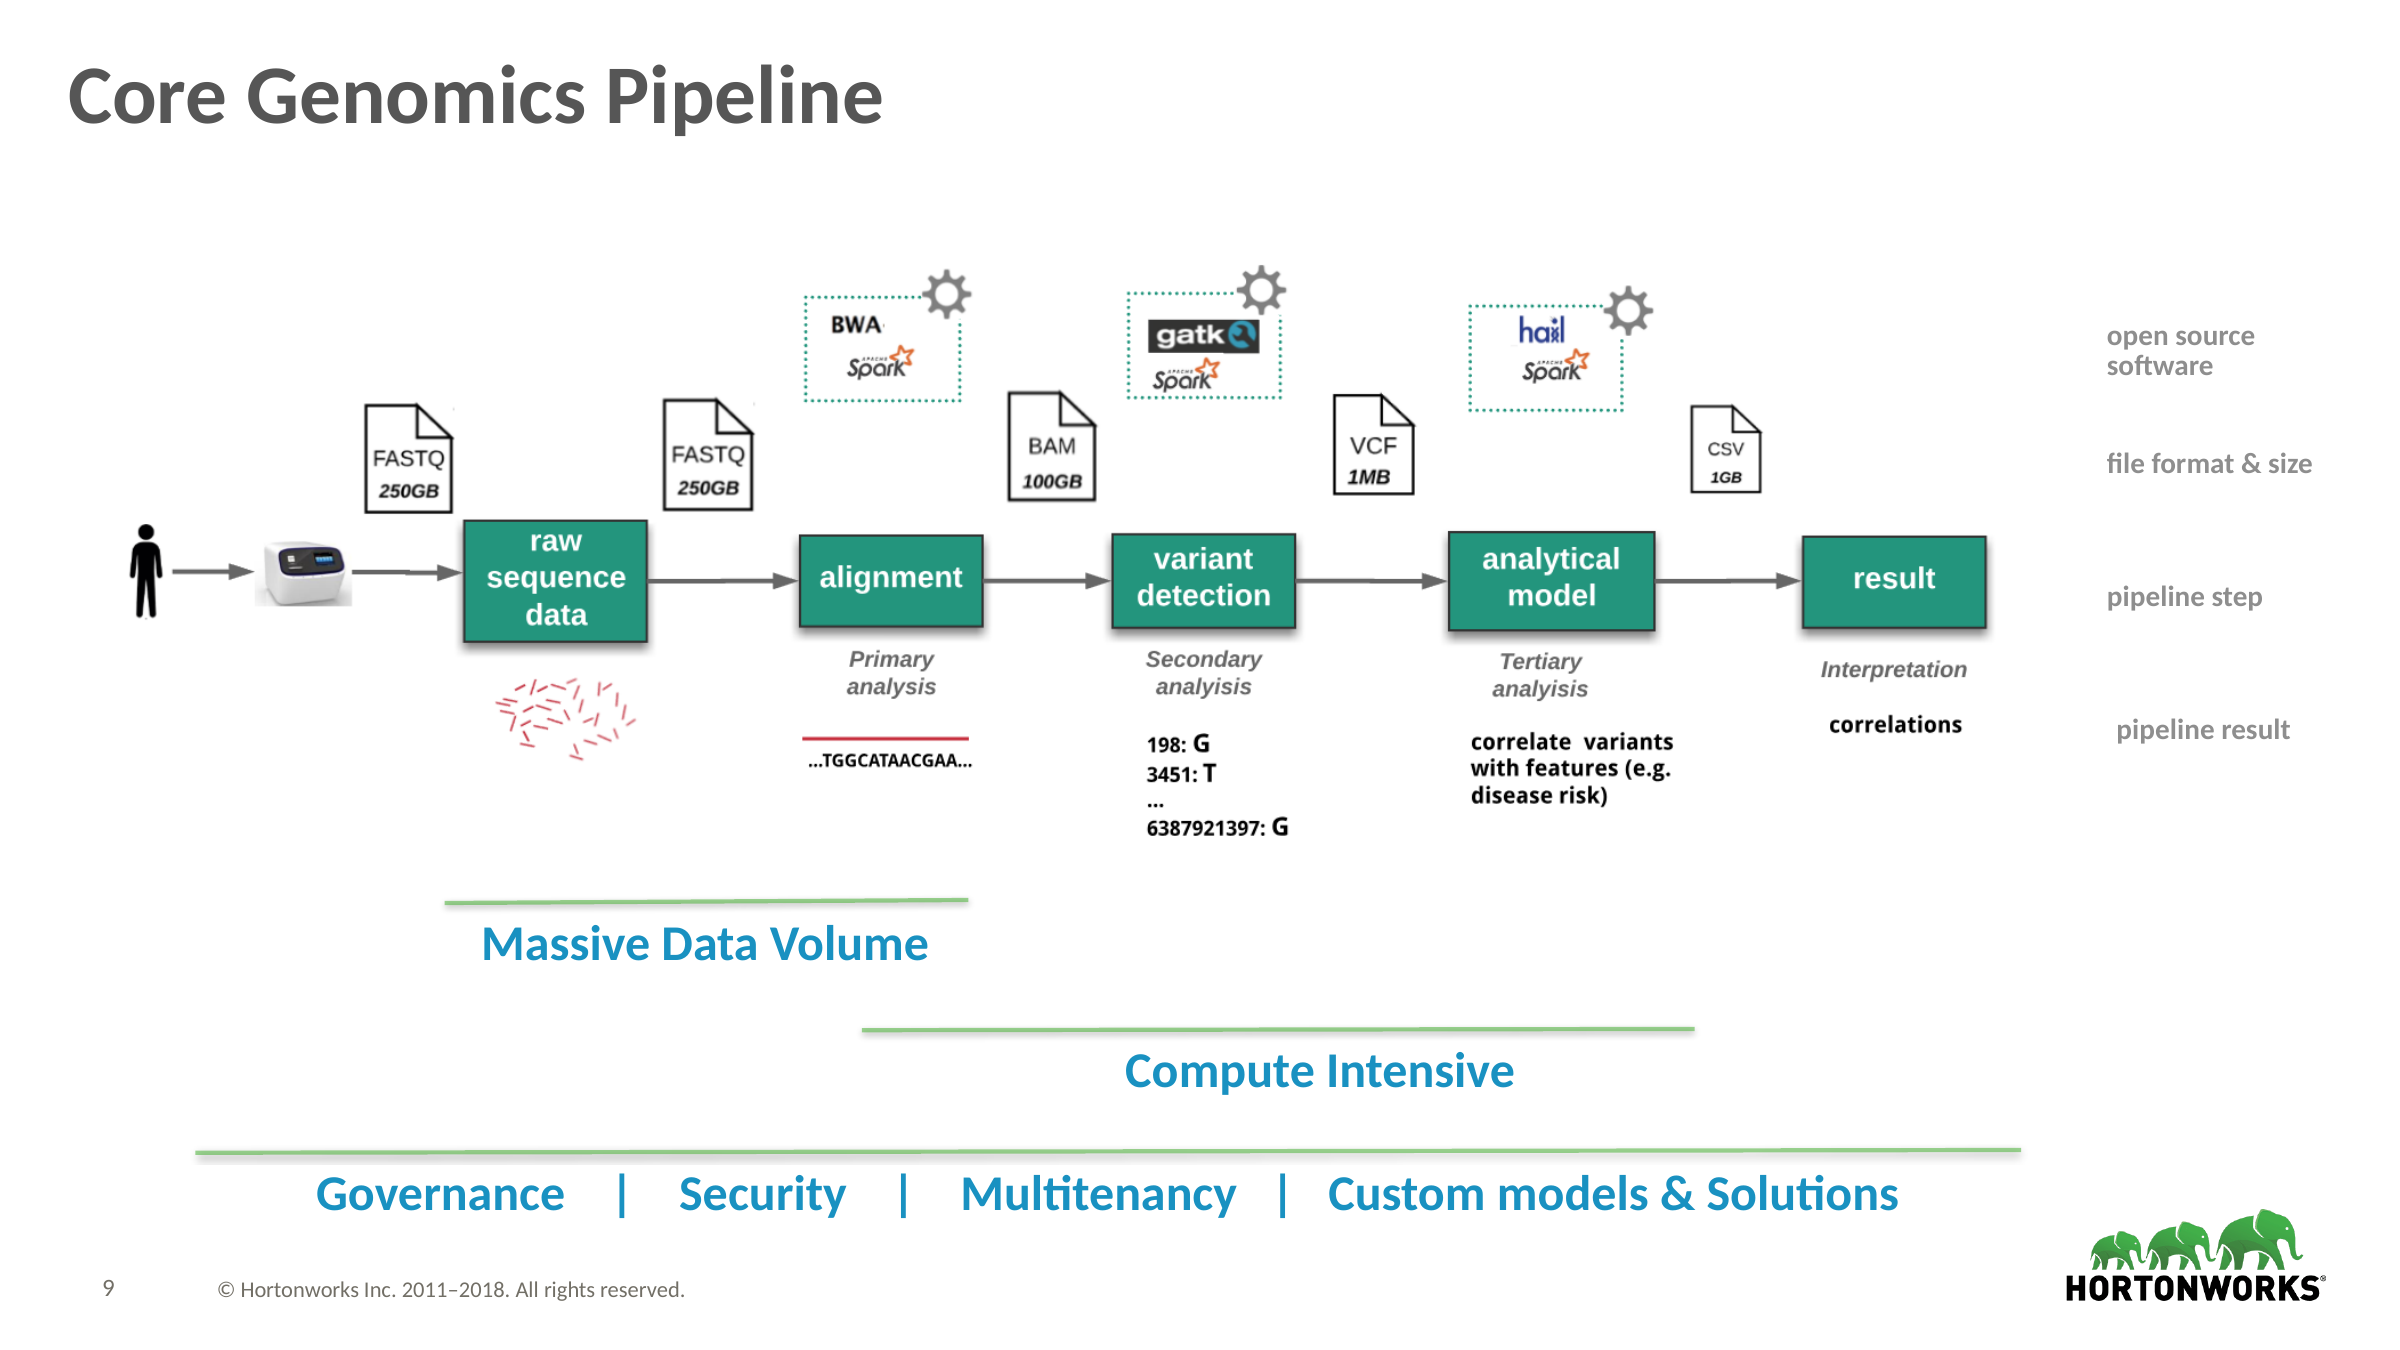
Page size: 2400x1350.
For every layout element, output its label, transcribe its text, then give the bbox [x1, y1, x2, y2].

text_box pipeline step [2106, 582, 2349, 613]
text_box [195, 899, 2022, 1229]
text_box pipeline result [2116, 715, 2359, 746]
picture [110, 208, 2000, 845]
text_box open source software [2106, 321, 2349, 382]
picture [2066, 1209, 2326, 1303]
title Core Genomics Pipeline [68, 40, 2228, 209]
text_box file format & size [2106, 449, 2349, 480]
